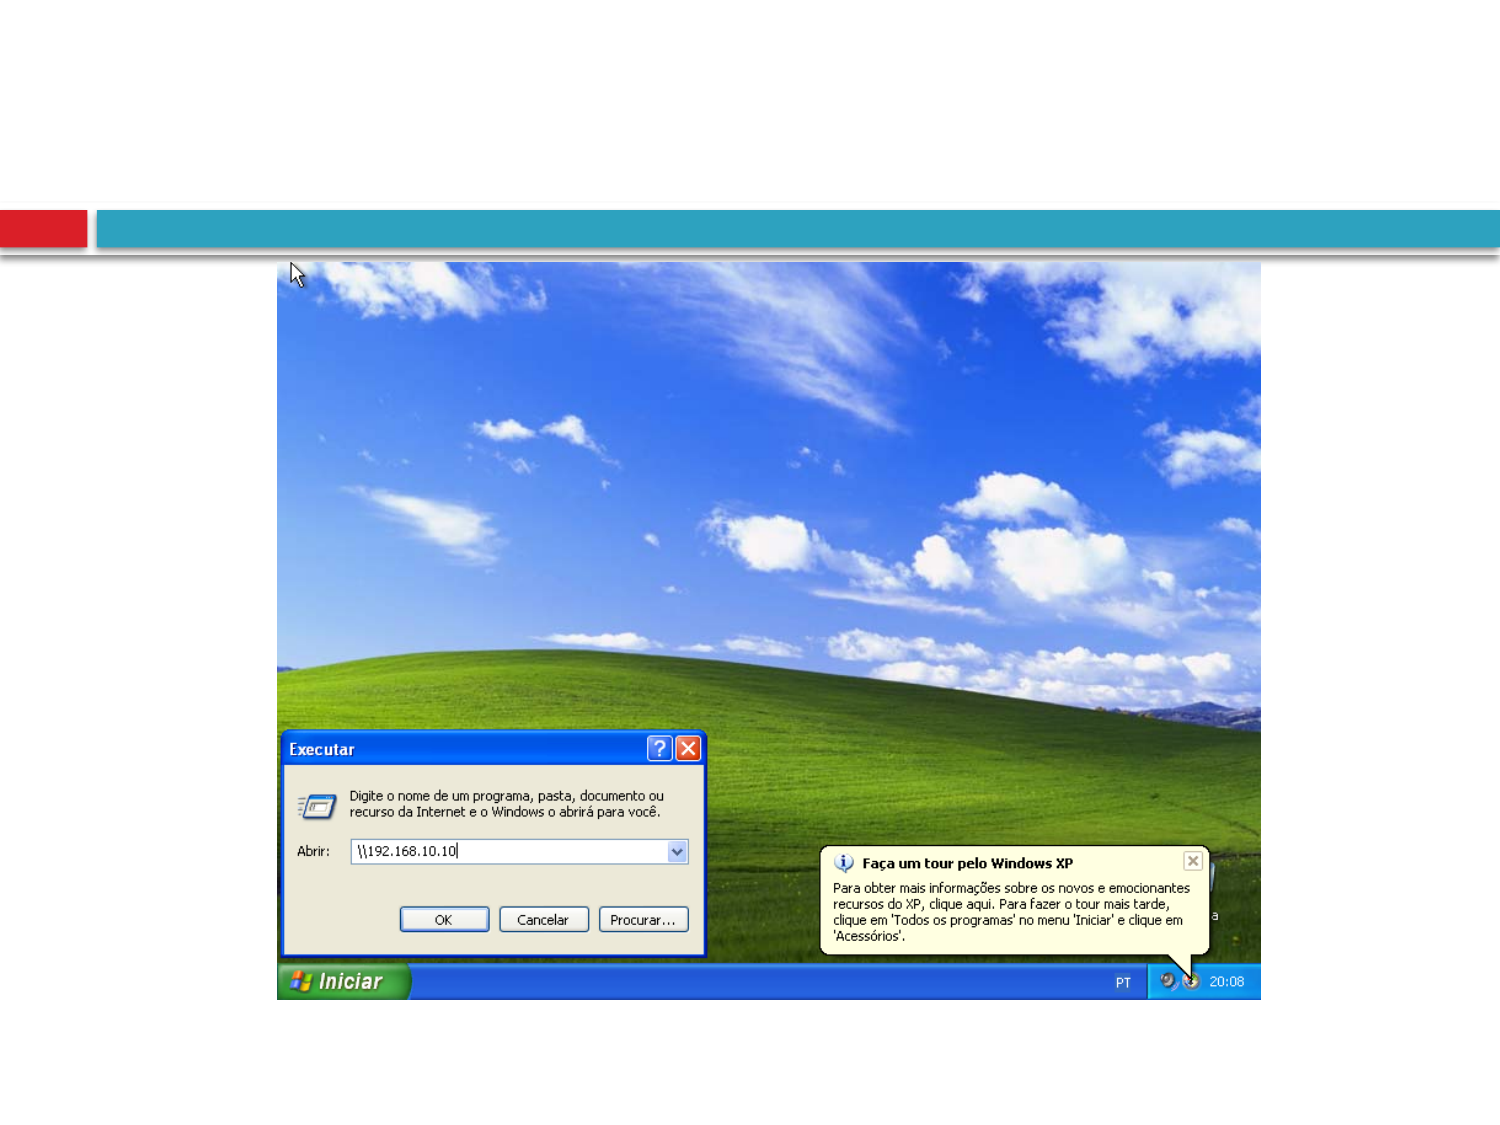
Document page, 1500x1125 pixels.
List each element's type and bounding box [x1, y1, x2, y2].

list [277, 262, 1262, 1001]
